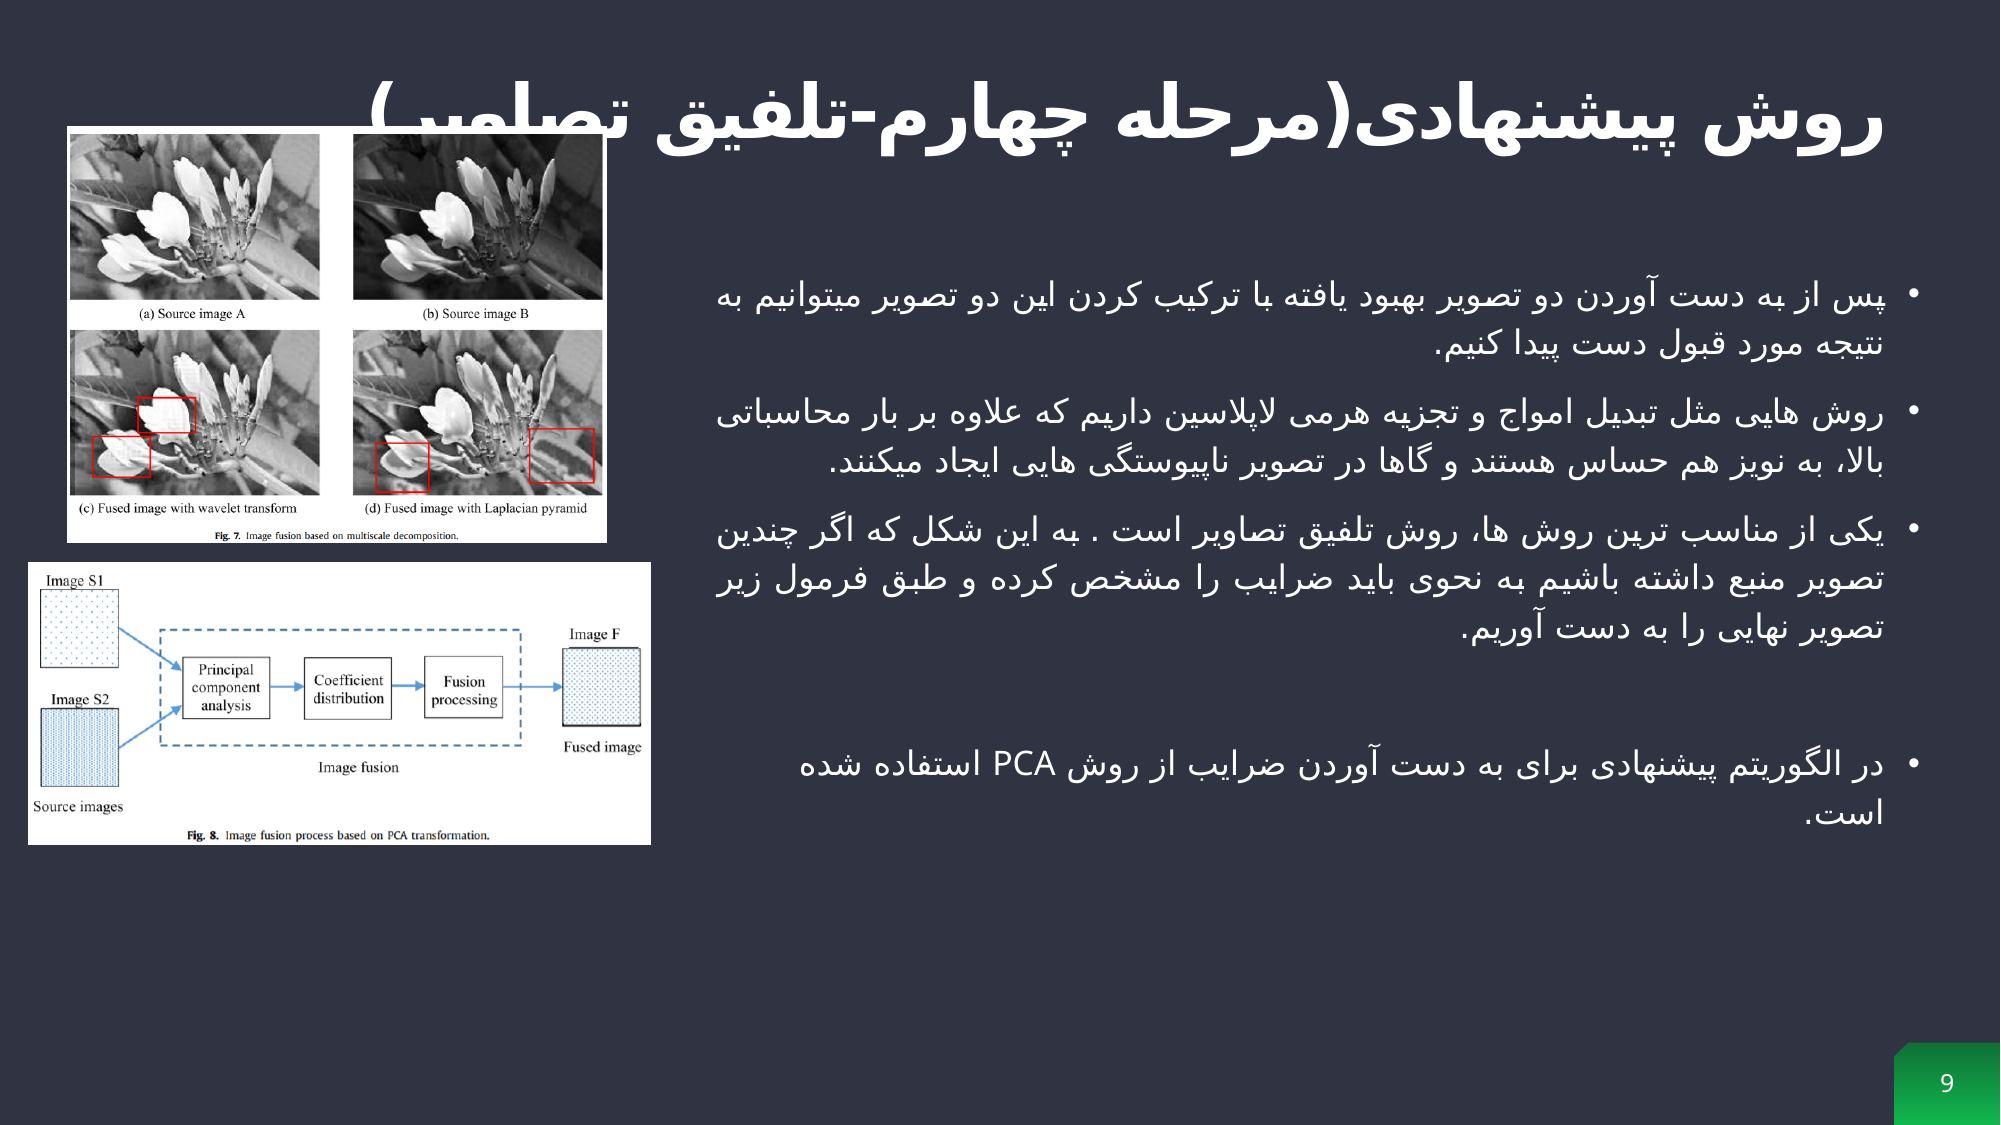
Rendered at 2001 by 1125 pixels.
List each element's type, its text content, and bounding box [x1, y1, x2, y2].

slide_number 9 [1894, 1050, 2000, 1118]
title روش پیشنهادی(مرحله چهارم-تلفیق تصاویر) [97, 32, 1903, 196]
picture [28, 562, 651, 845]
picture [67, 126, 607, 543]
